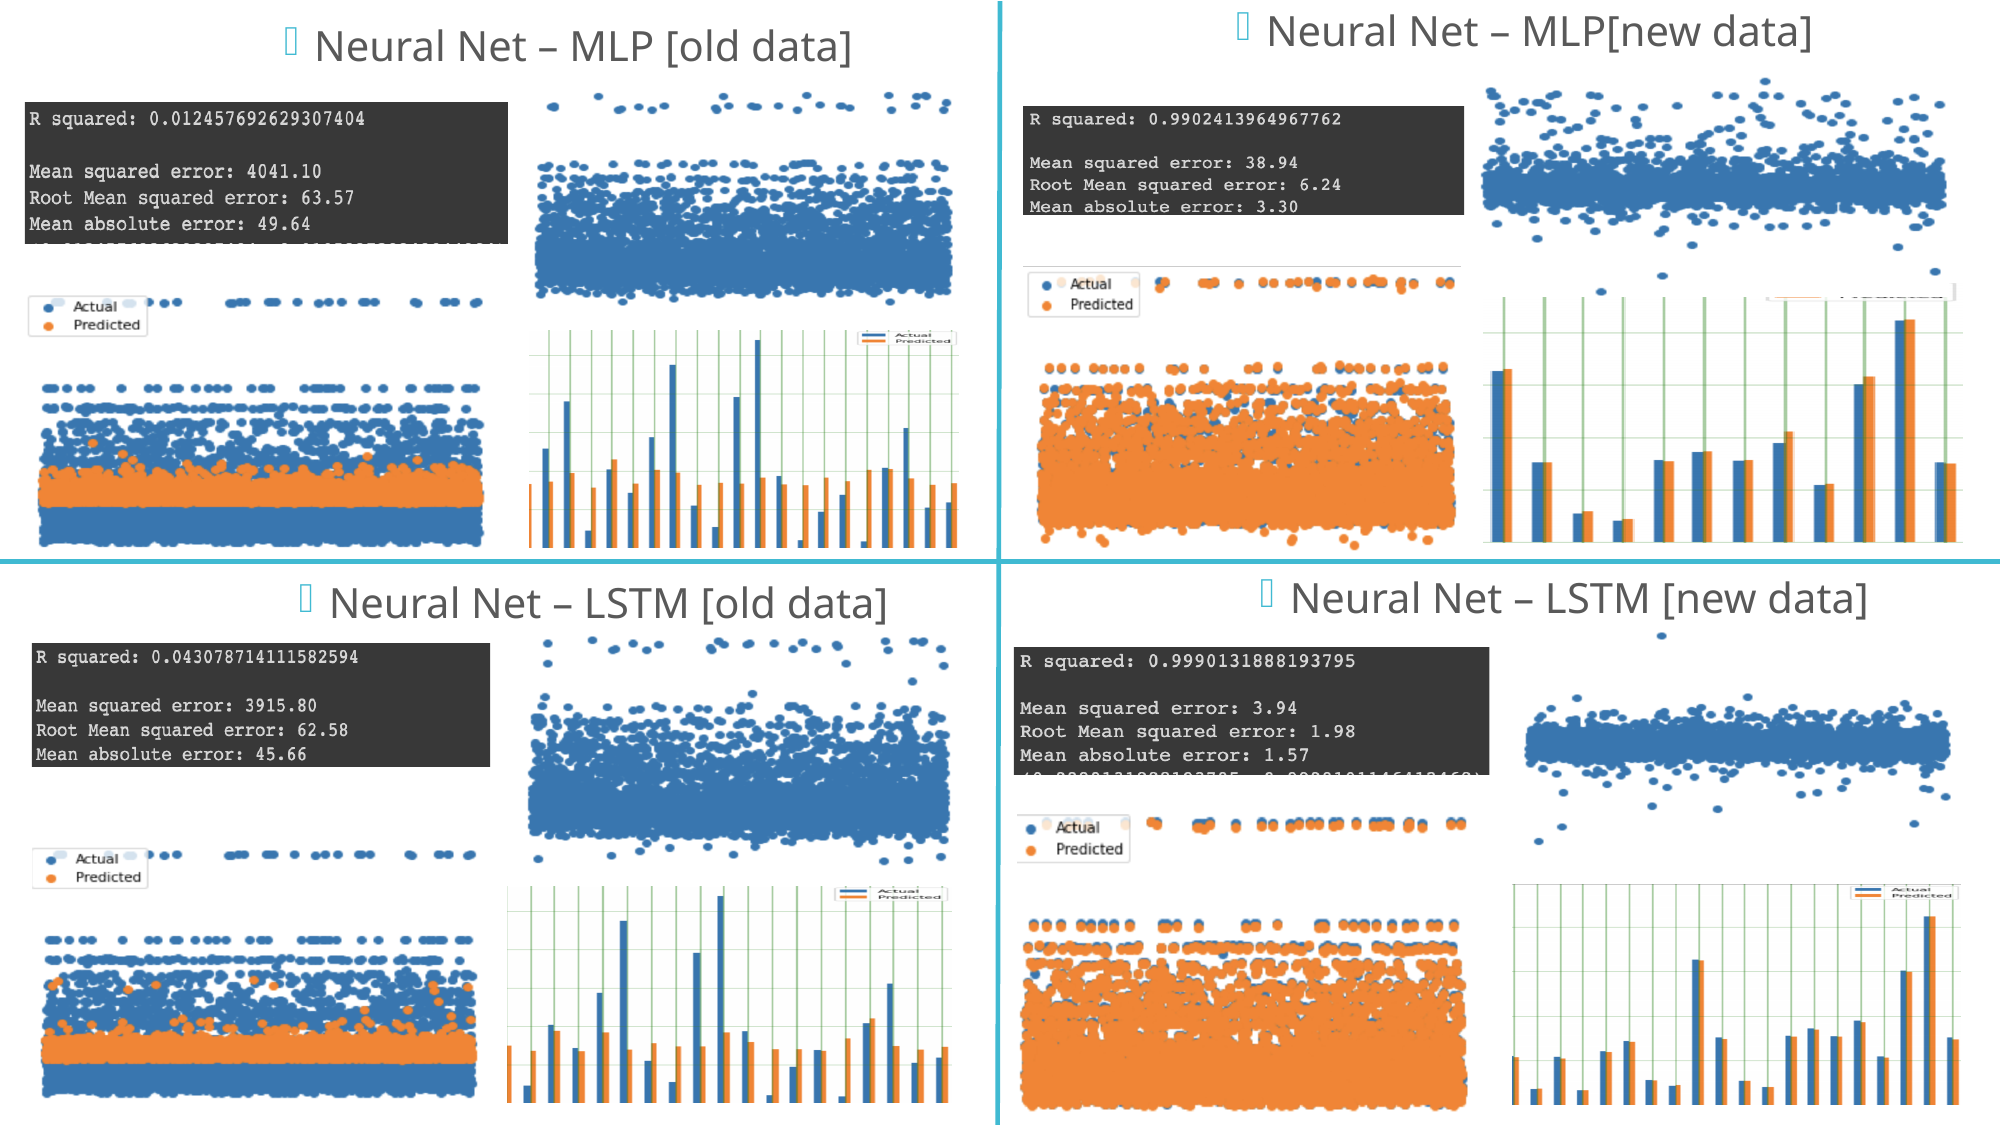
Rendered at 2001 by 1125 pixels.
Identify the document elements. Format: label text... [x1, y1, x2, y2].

text_box Neural Net – LSTM [new data] [1244, 563, 1913, 637]
picture [1022, 106, 1465, 215]
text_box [31, 568, 959, 1104]
picture [1516, 631, 1957, 848]
picture [1022, 266, 1461, 554]
text_box Neural Net – MLP[new data] [1221, 0, 1889, 70]
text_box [997, 562, 1001, 1125]
picture [533, 88, 959, 308]
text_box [24, 11, 959, 552]
picture [1471, 77, 1963, 543]
picture [1013, 647, 1490, 776]
picture [1511, 883, 1962, 1106]
picture [1017, 813, 1473, 1115]
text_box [997, 0, 1001, 561]
